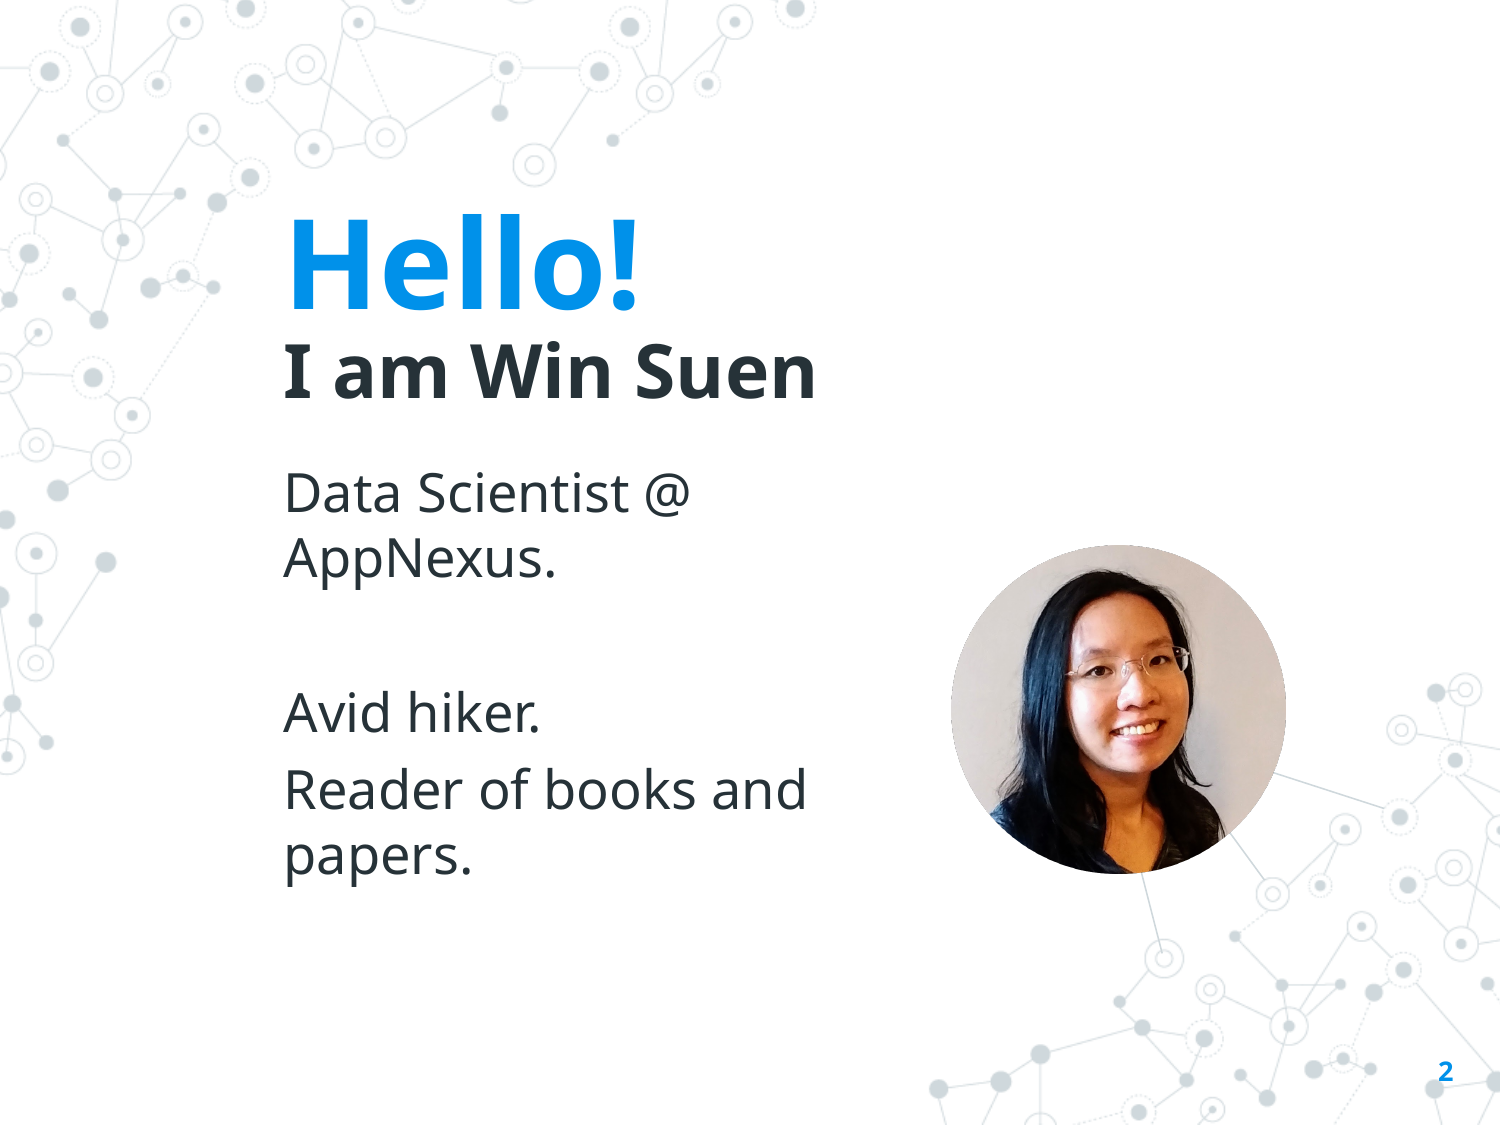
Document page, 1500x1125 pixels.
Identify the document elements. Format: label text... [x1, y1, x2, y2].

list Data Scientist @ AppNexus. Avid hiker. Reader of books and papers. [268, 443, 908, 1025]
slide_number 2 [1378, 1038, 1469, 1125]
title Hello! [268, 96, 1195, 308]
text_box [1138, 884, 1163, 954]
picture [0, 0, 1500, 1125]
subtitle I am Win Suen [268, 308, 1195, 481]
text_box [1291, 765, 1385, 809]
